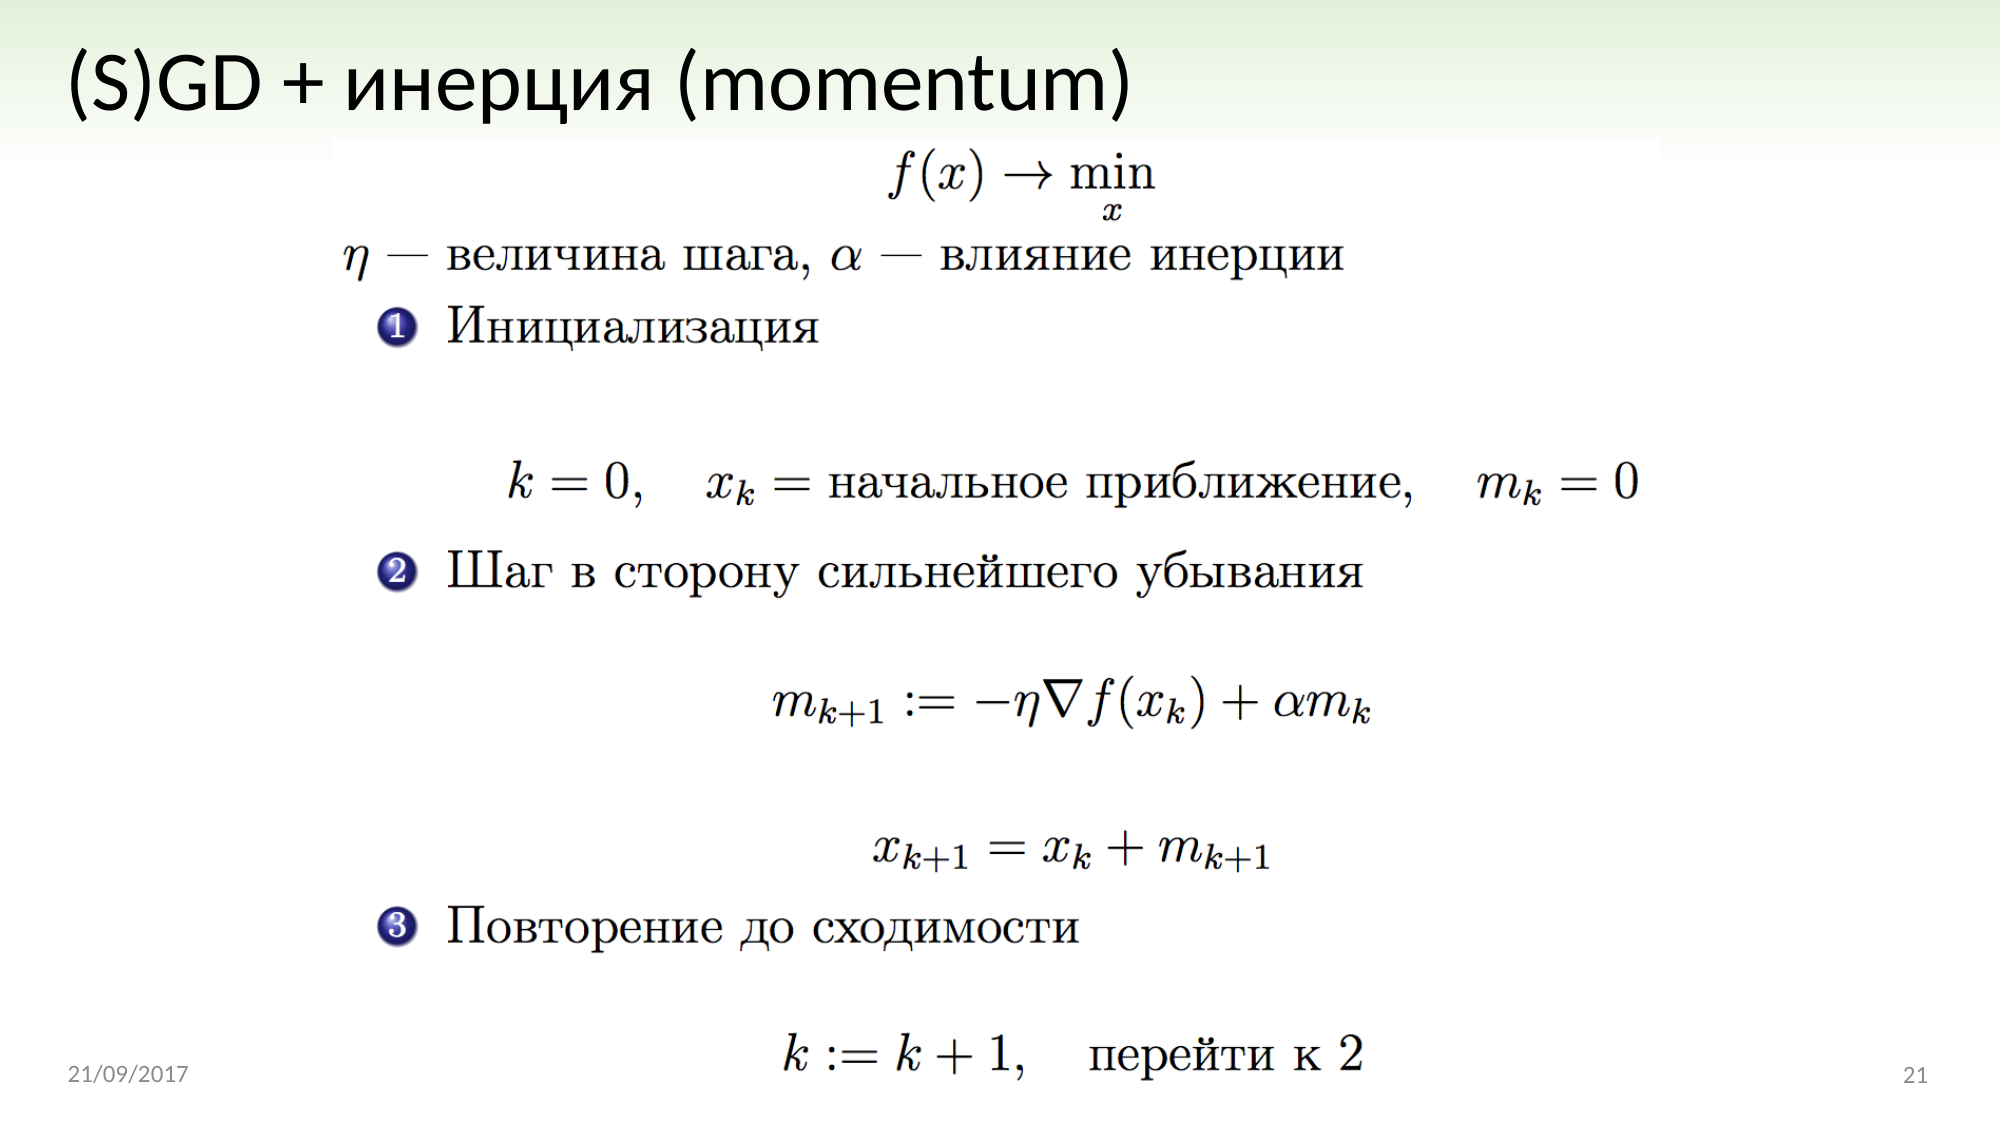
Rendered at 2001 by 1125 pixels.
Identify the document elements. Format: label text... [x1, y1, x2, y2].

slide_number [52, 1042, 332, 1103]
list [332, 138, 1661, 1104]
slide_number 21 [1661, 1044, 1944, 1104]
title (S)GD + инерция (momentum) [50, 28, 1943, 137]
